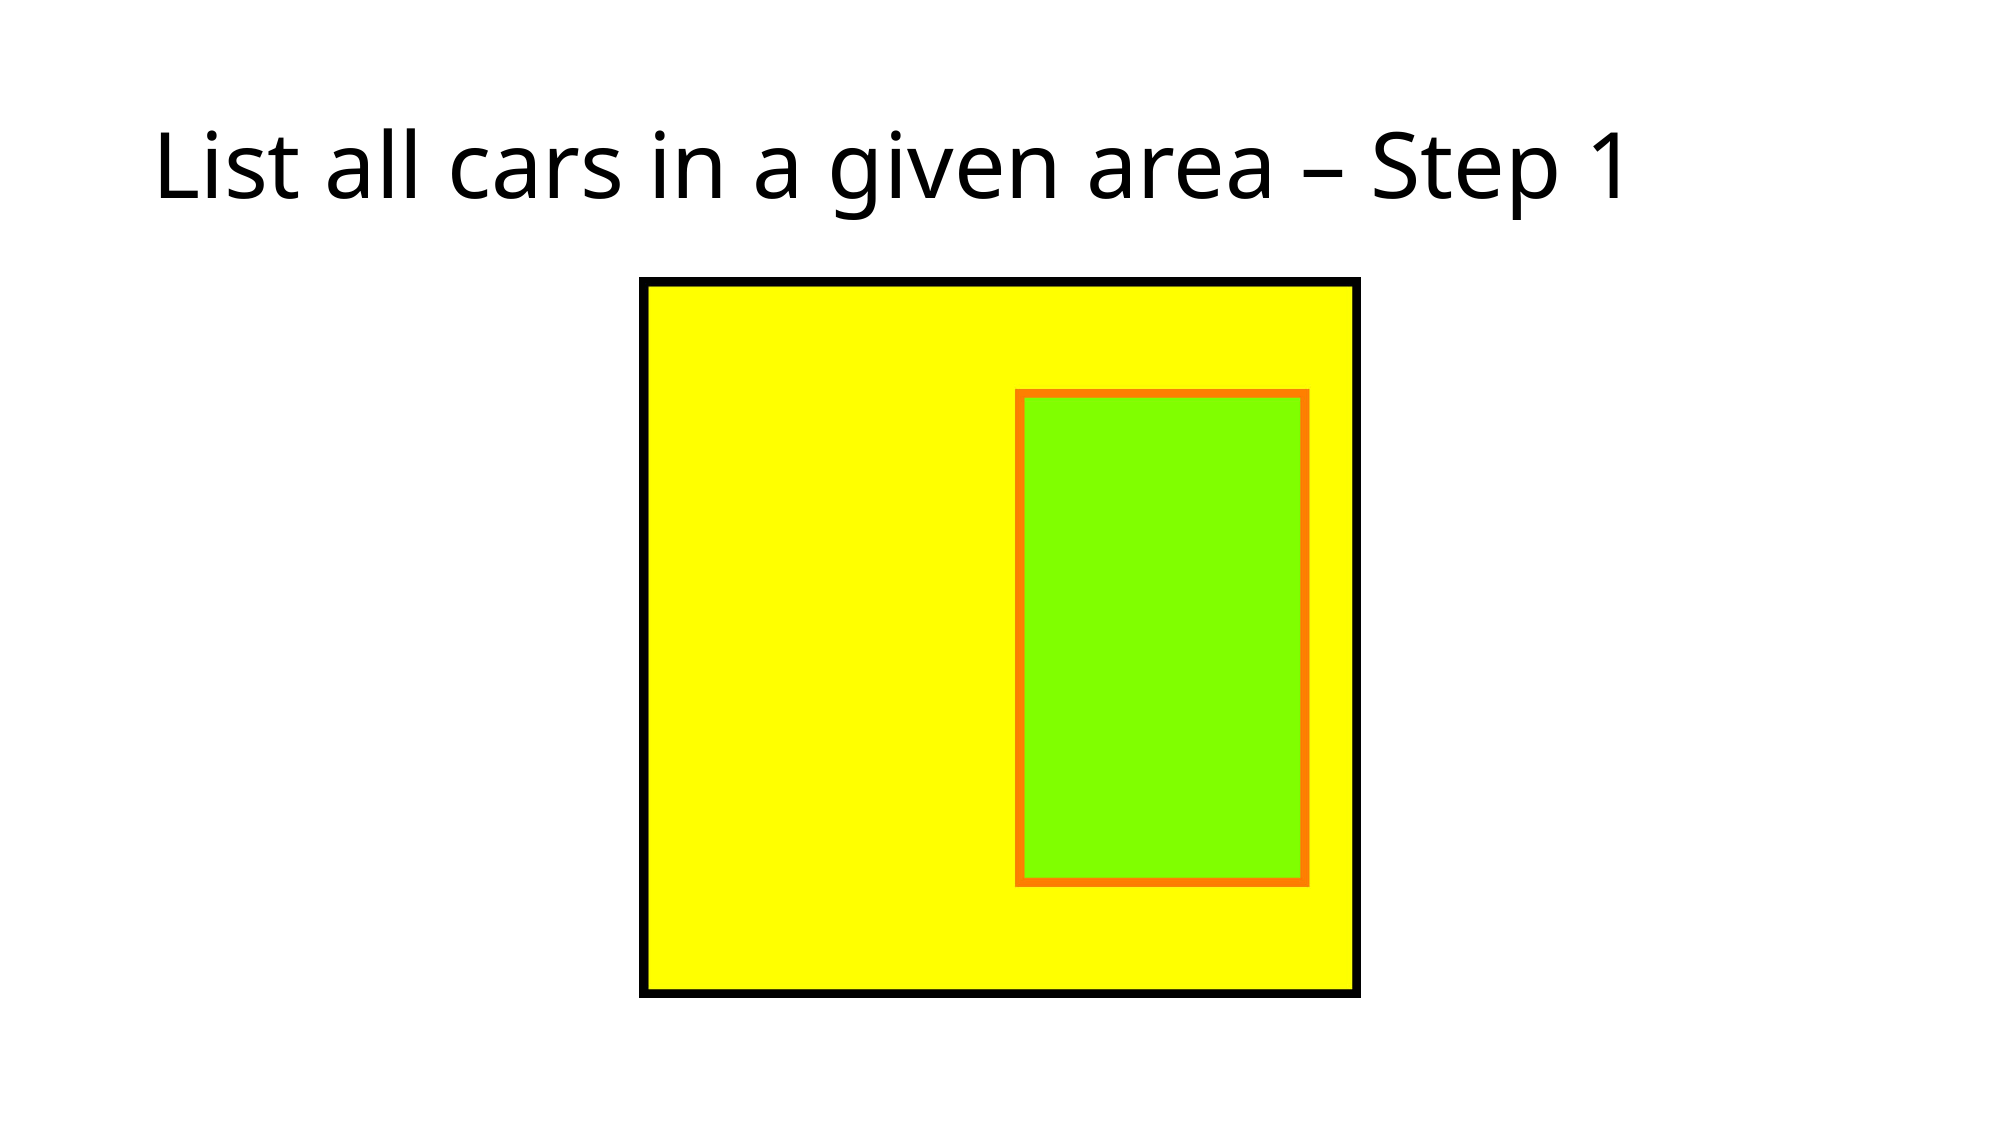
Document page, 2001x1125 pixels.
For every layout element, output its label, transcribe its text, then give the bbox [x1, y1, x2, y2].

title List all cars in a given area – Step 1 [137, 59, 1863, 278]
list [639, 277, 1361, 998]
